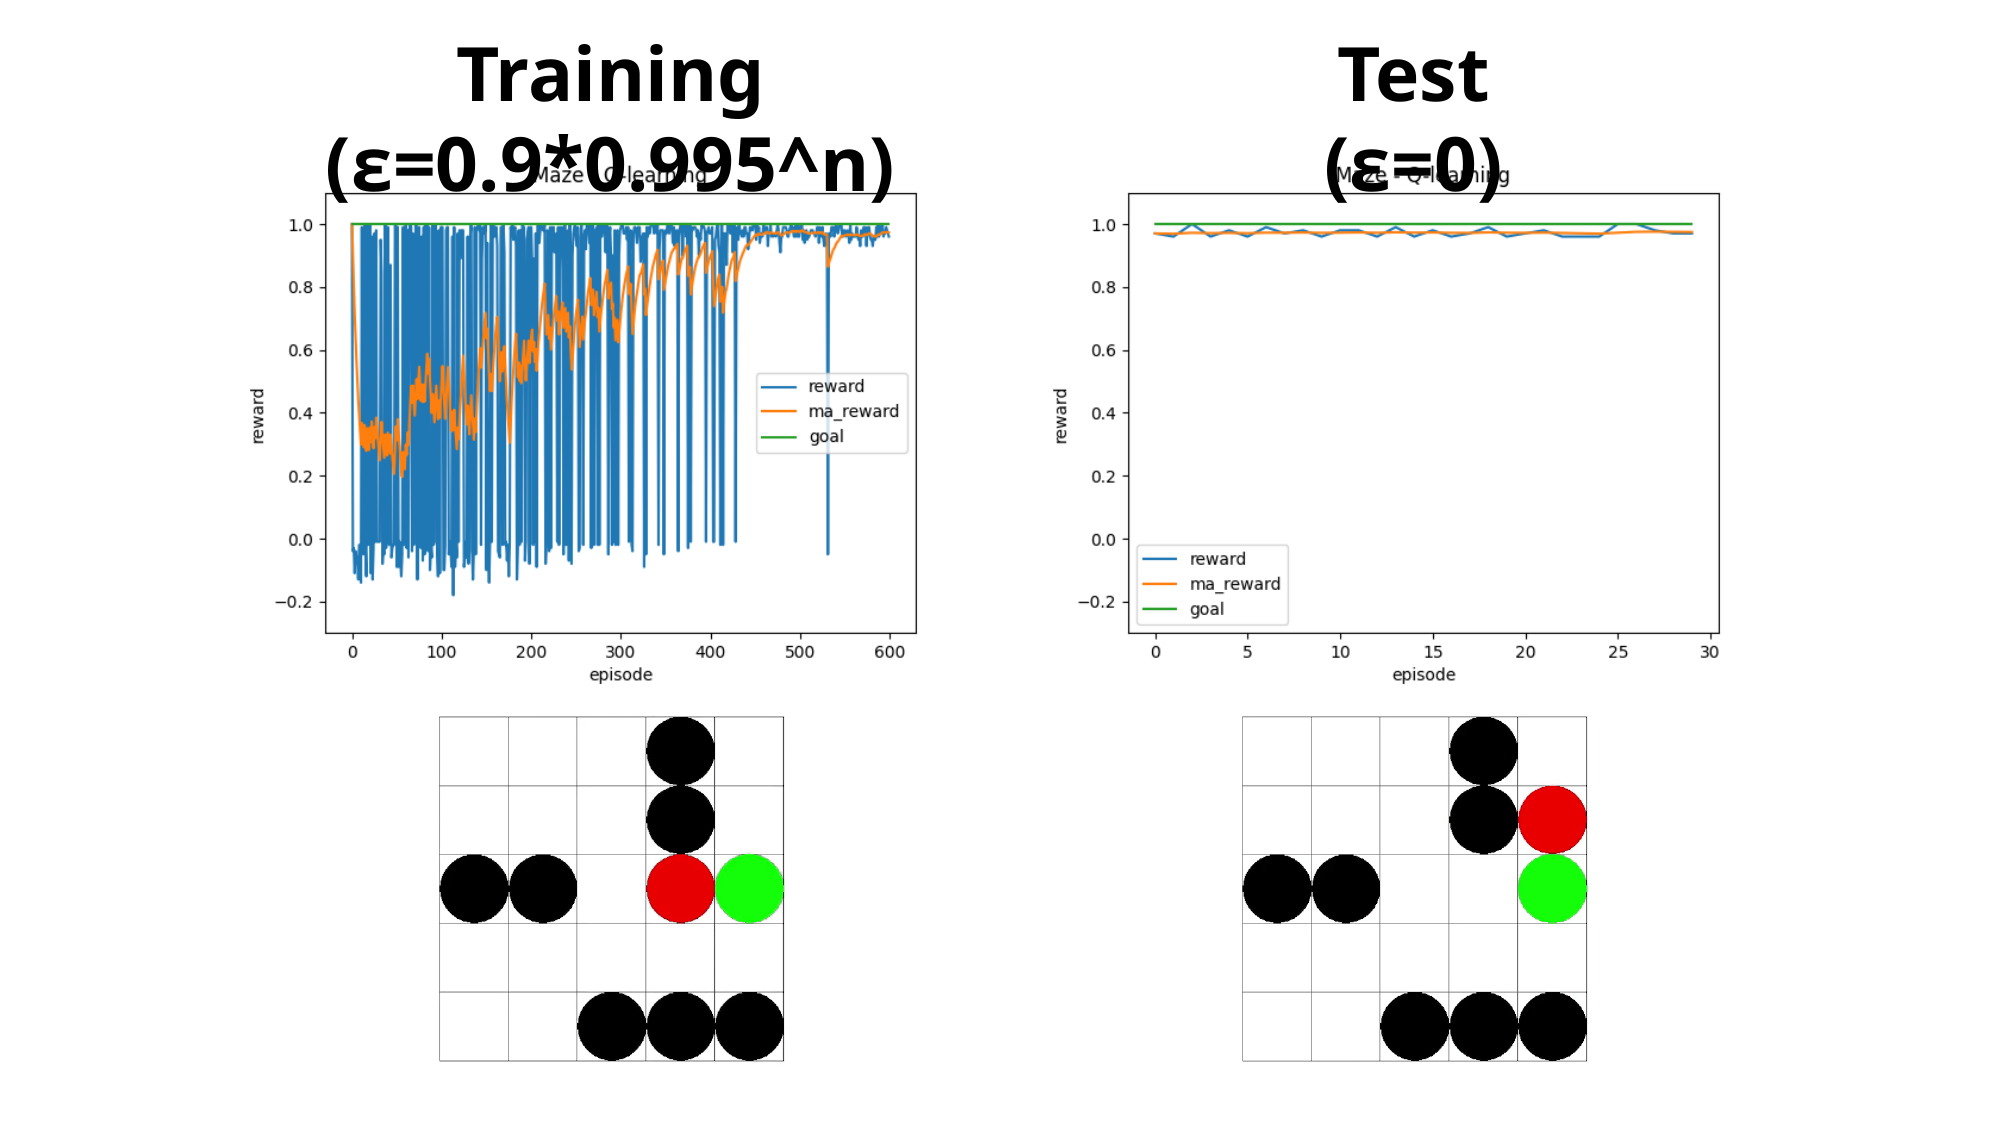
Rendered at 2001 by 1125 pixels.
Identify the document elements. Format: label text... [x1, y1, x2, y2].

picture [1033, 124, 1795, 1125]
text_box Training (ε=0.9*0.995^n) [170, 18, 1052, 214]
picture [230, 124, 992, 1125]
text_box Test (ε=0) [1226, 18, 1602, 124]
